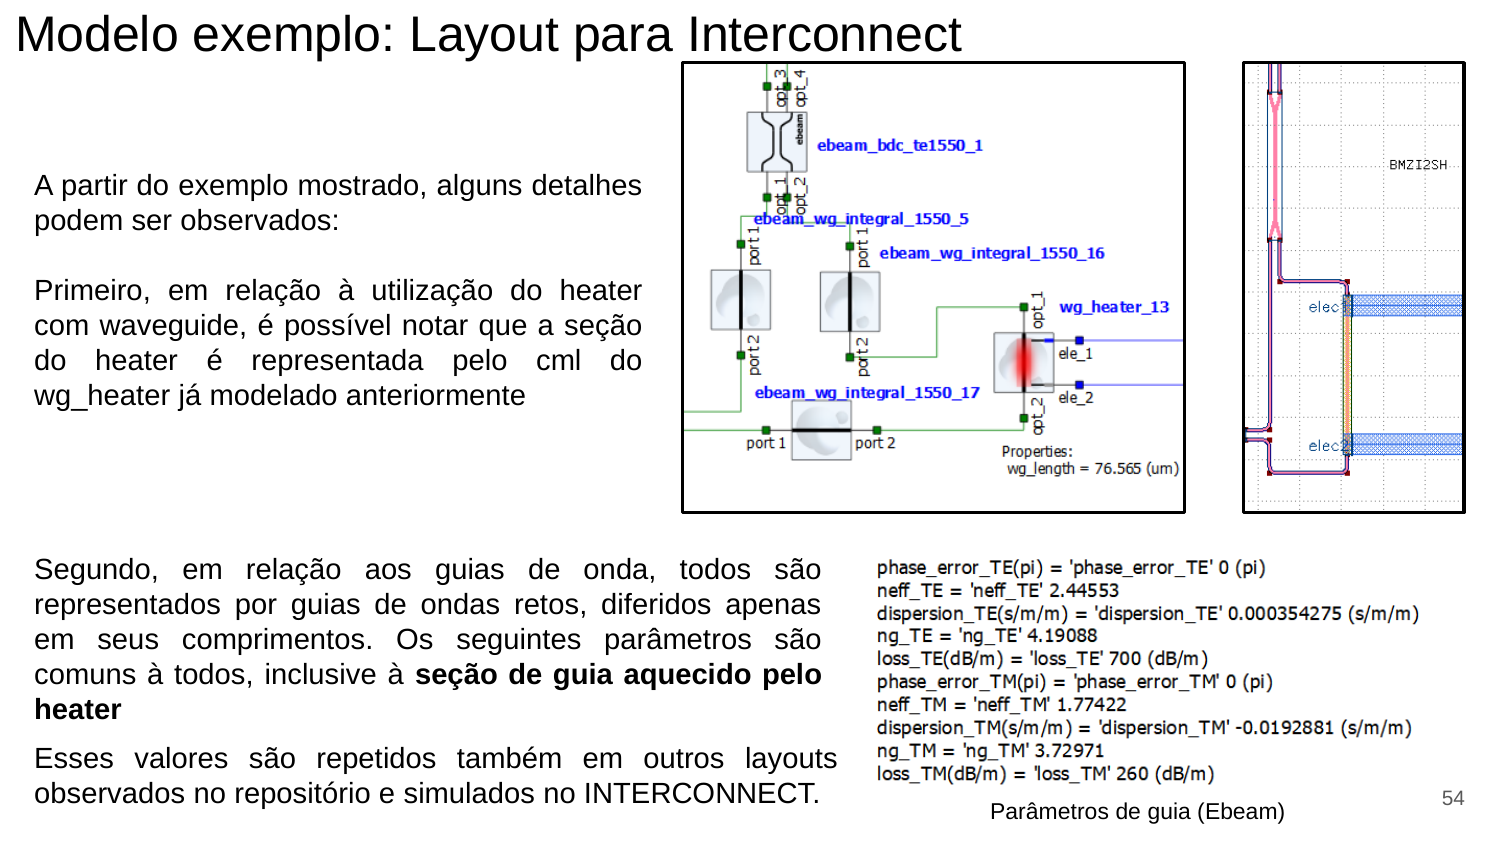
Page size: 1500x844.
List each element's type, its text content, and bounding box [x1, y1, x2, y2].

text_box A partir do exemplo mostrado, alguns detalhes podem ser observados: Primeiro, em relação à utilização do heater com waveguide, é possível notar que a seção do heater é representada pelo cml do wg_heater já modelado anteriormente [19, 159, 658, 419]
text_box Parâmetros de guia (Ebeam) [975, 805, 1358, 832]
slide_number 54 [1389, 764, 1480, 830]
text_box Segundo, em relação aos guias de onda, todos são representados por guias de ondas retos, diferidos apenas em seus comprimentos. Os seguintes parâmetros são comuns à todos, inclusive à seção de guia aquecido pelo heater [19, 543, 838, 731]
picture [853, 551, 1440, 797]
text_box Esses valores são repetidos também em outros layouts observados no repositório e simulados no INTERCONNECT. [19, 731, 854, 817]
picture [1244, 63, 1463, 512]
picture [683, 63, 1184, 512]
text_box Modelo exemplo: Layout para Interconnect [0, 0, 1449, 77]
